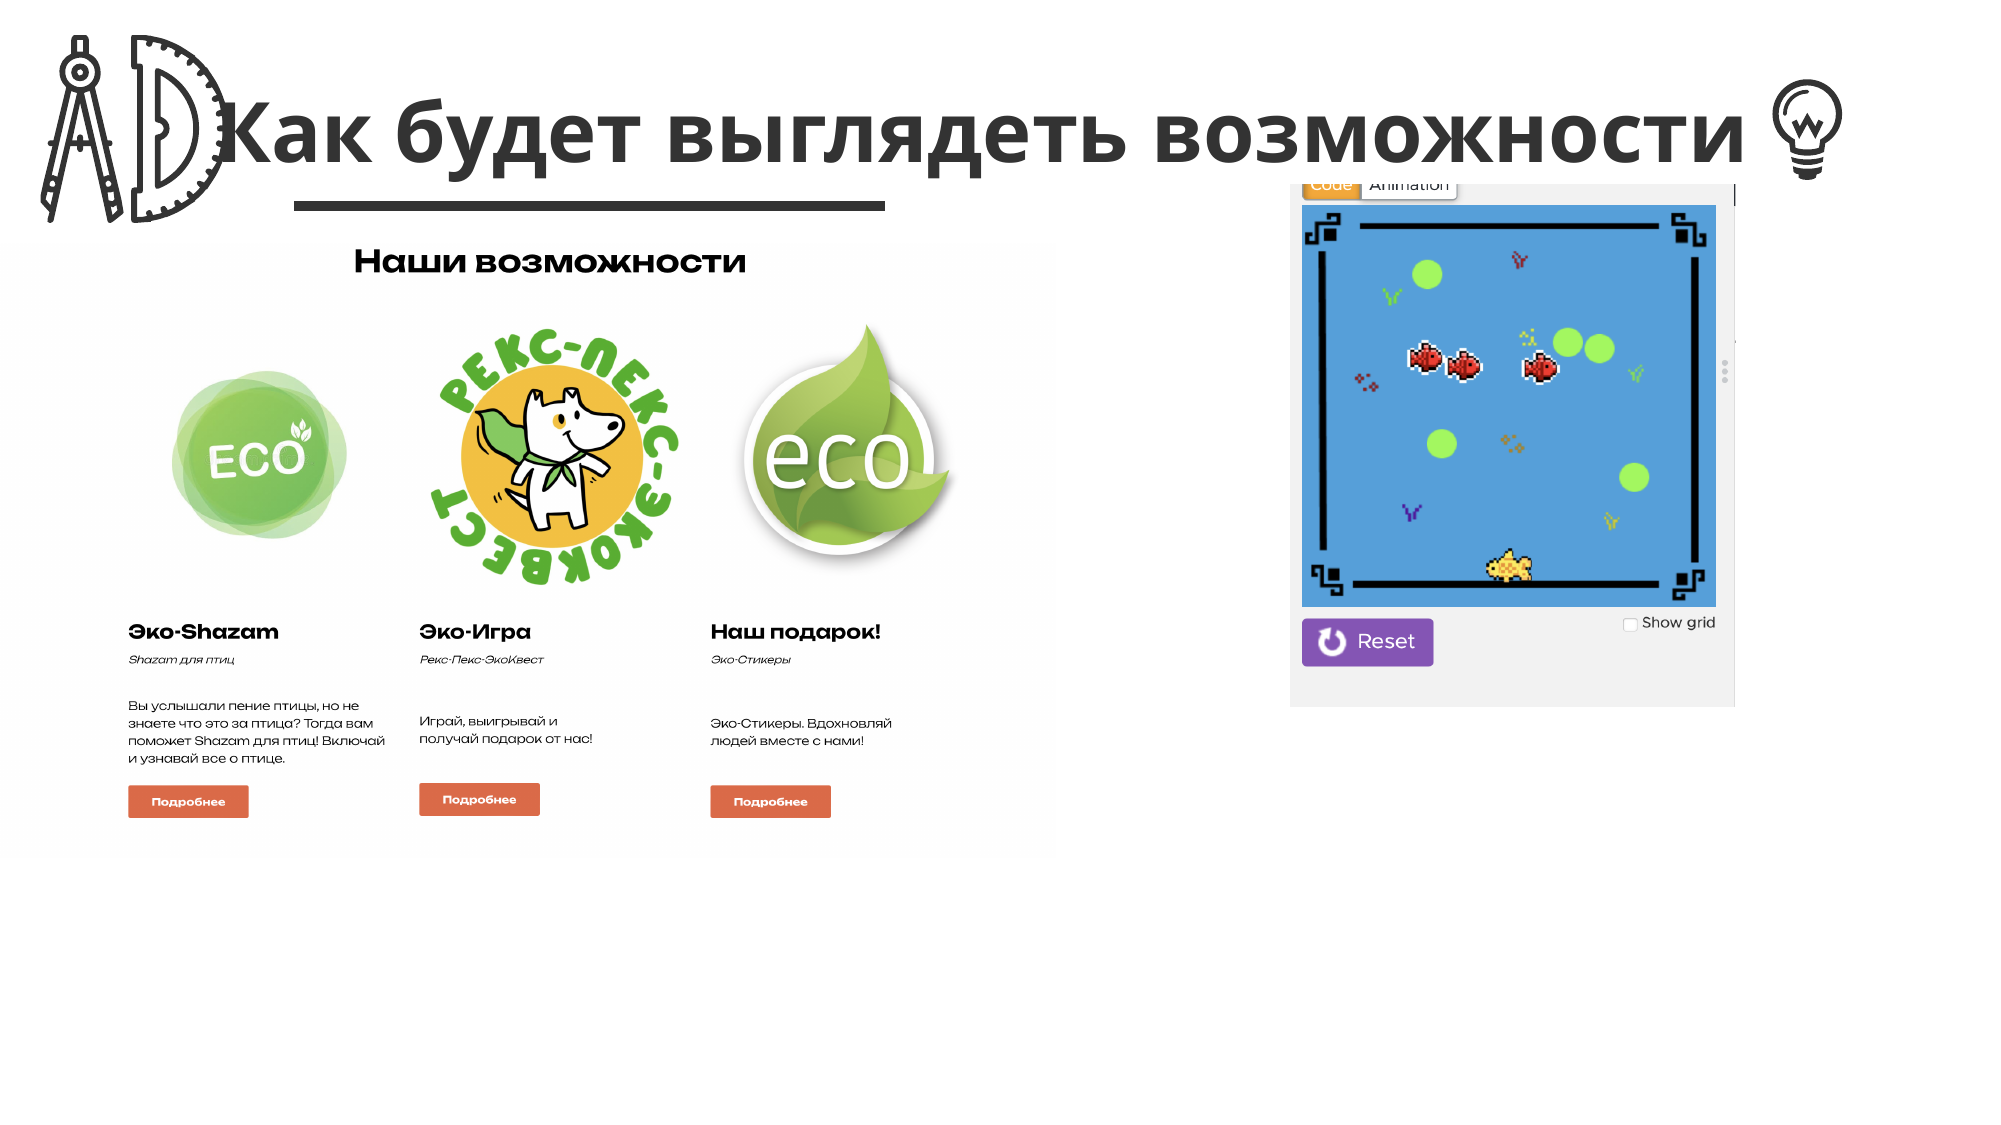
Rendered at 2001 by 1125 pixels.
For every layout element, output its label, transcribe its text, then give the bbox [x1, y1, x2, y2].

text_box Как будет выглядеть возможности [230, 71, 1764, 187]
text_box [1791, 156, 1824, 165]
picture [1290, 163, 1736, 707]
text_box [1792, 166, 1823, 180]
picture [40, 34, 230, 224]
text_box [1772, 79, 1843, 156]
picture [0, 243, 1056, 858]
